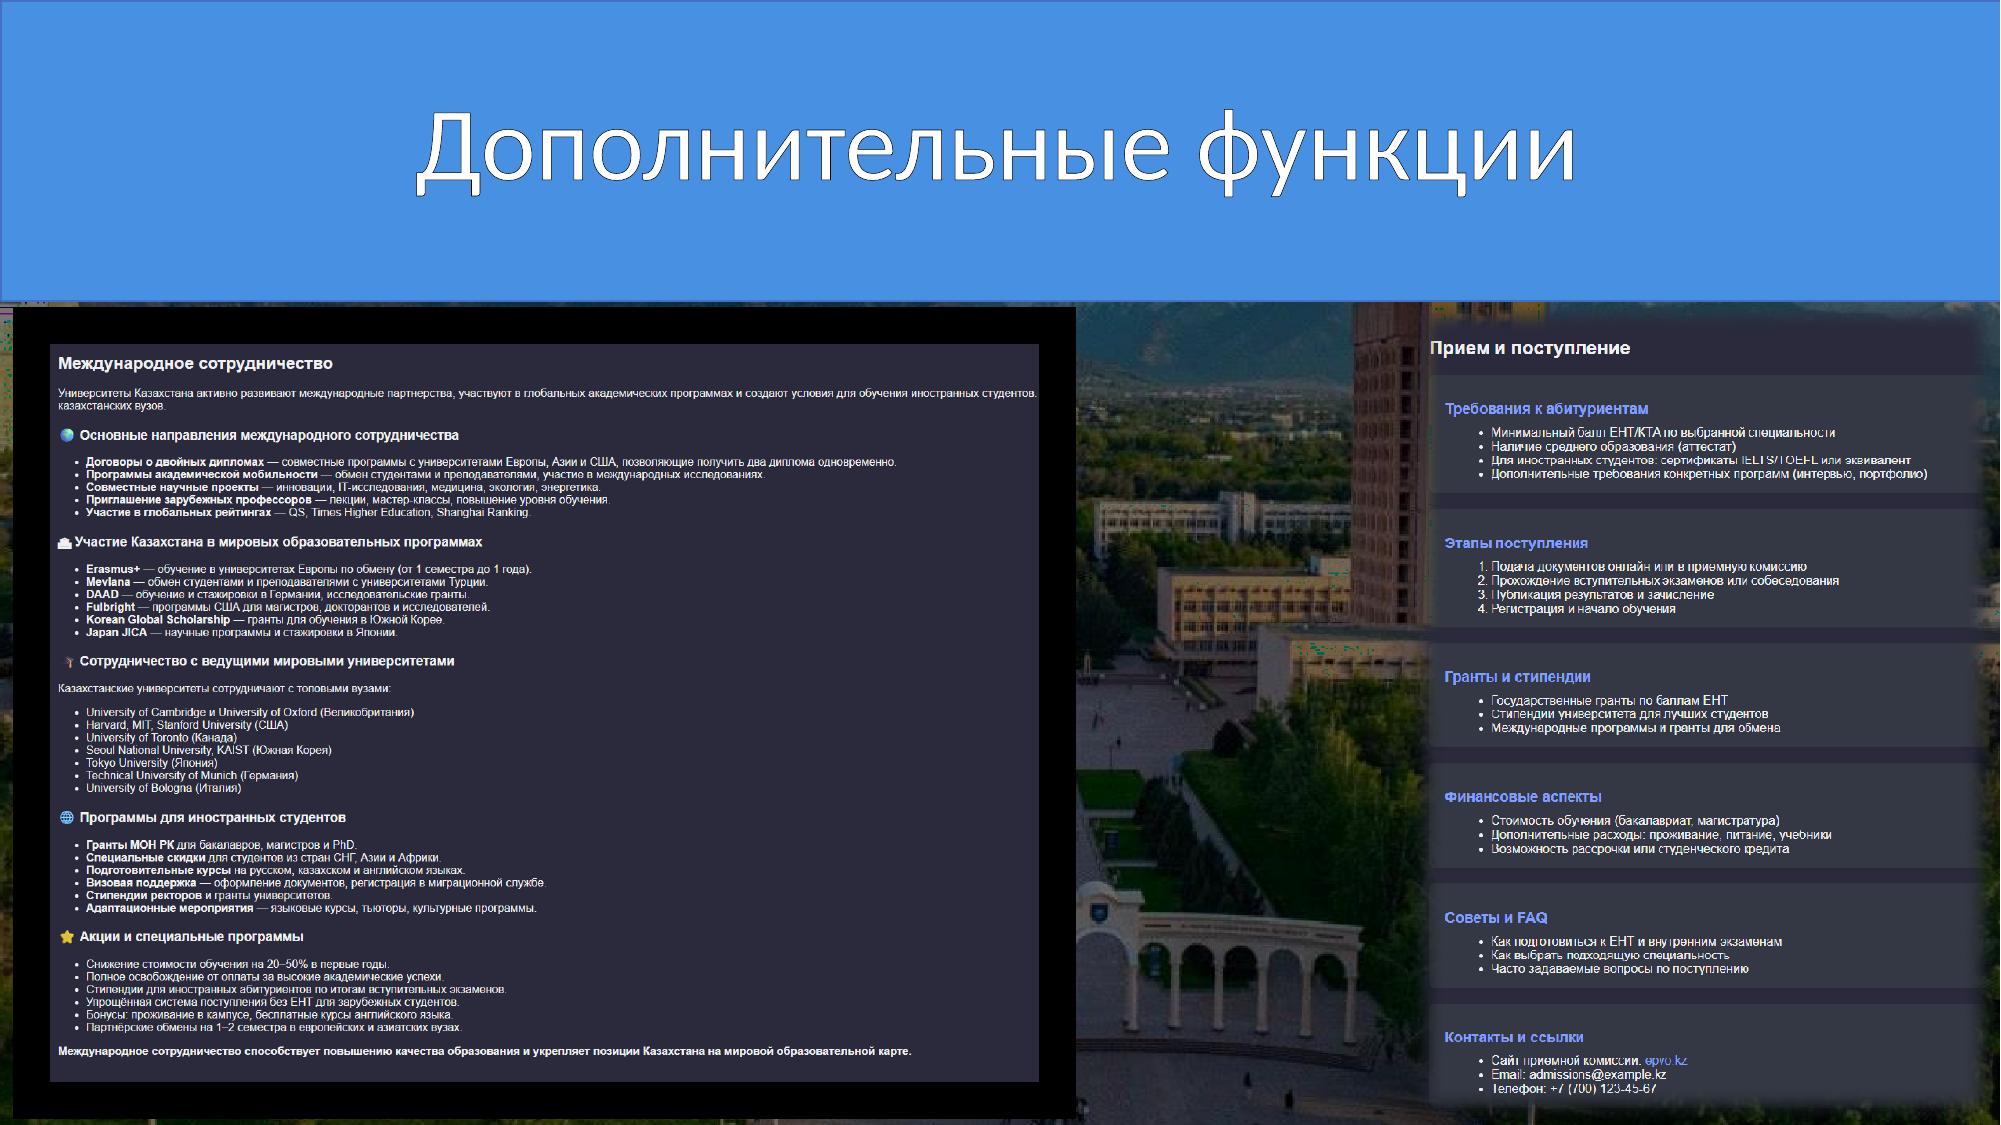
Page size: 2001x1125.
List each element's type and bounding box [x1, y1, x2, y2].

text_box [0, 0, 2000, 303]
picture [0, 298, 2000, 1125]
